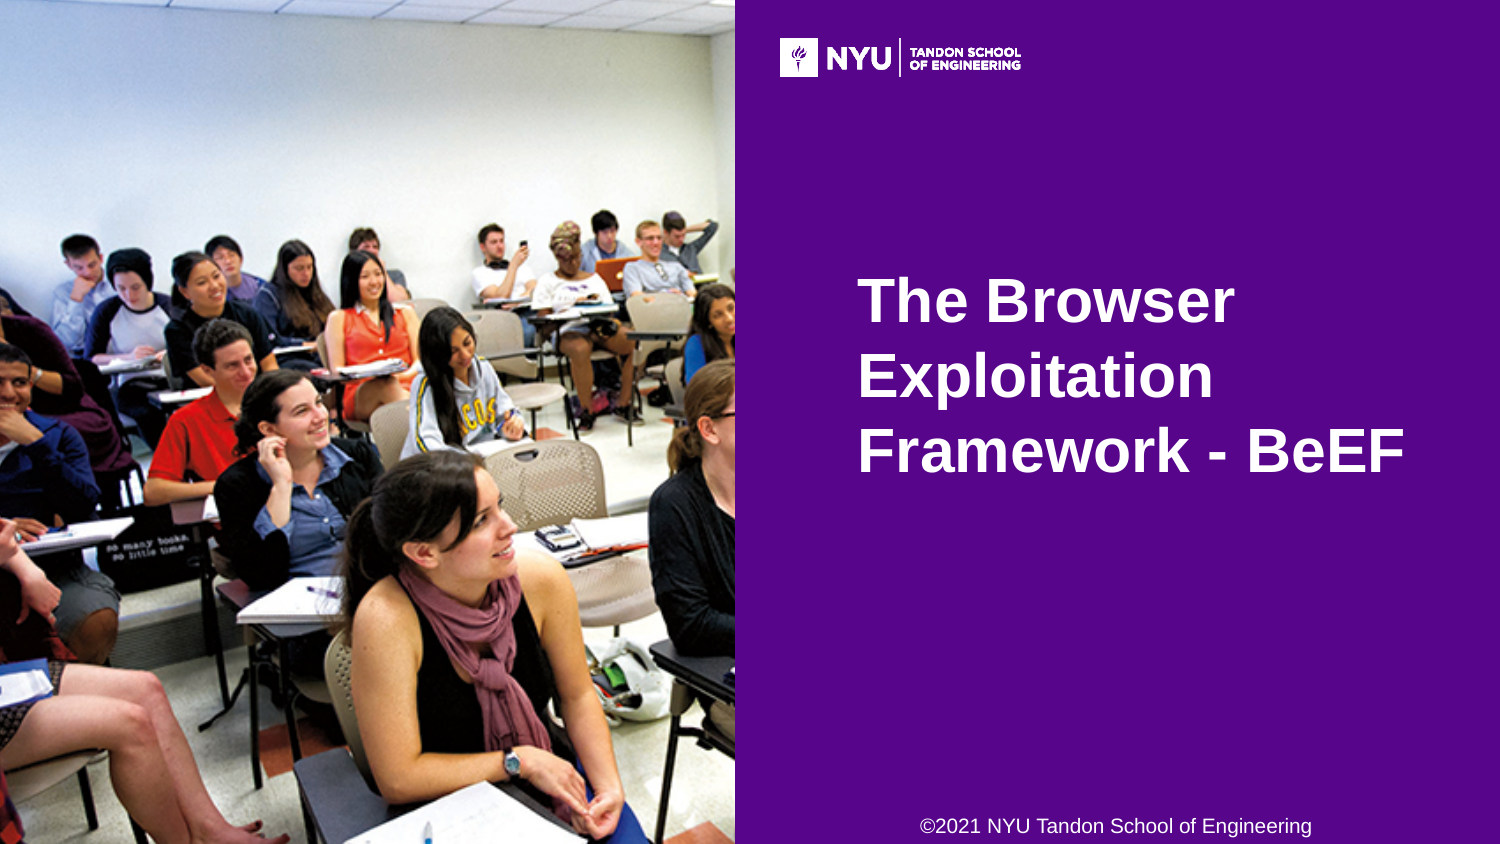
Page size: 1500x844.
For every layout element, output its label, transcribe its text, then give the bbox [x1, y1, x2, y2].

list The Browser Exploitation Framework - BeEF [819, 259, 1433, 774]
picture [0, 0, 736, 844]
picture [780, 38, 1021, 77]
